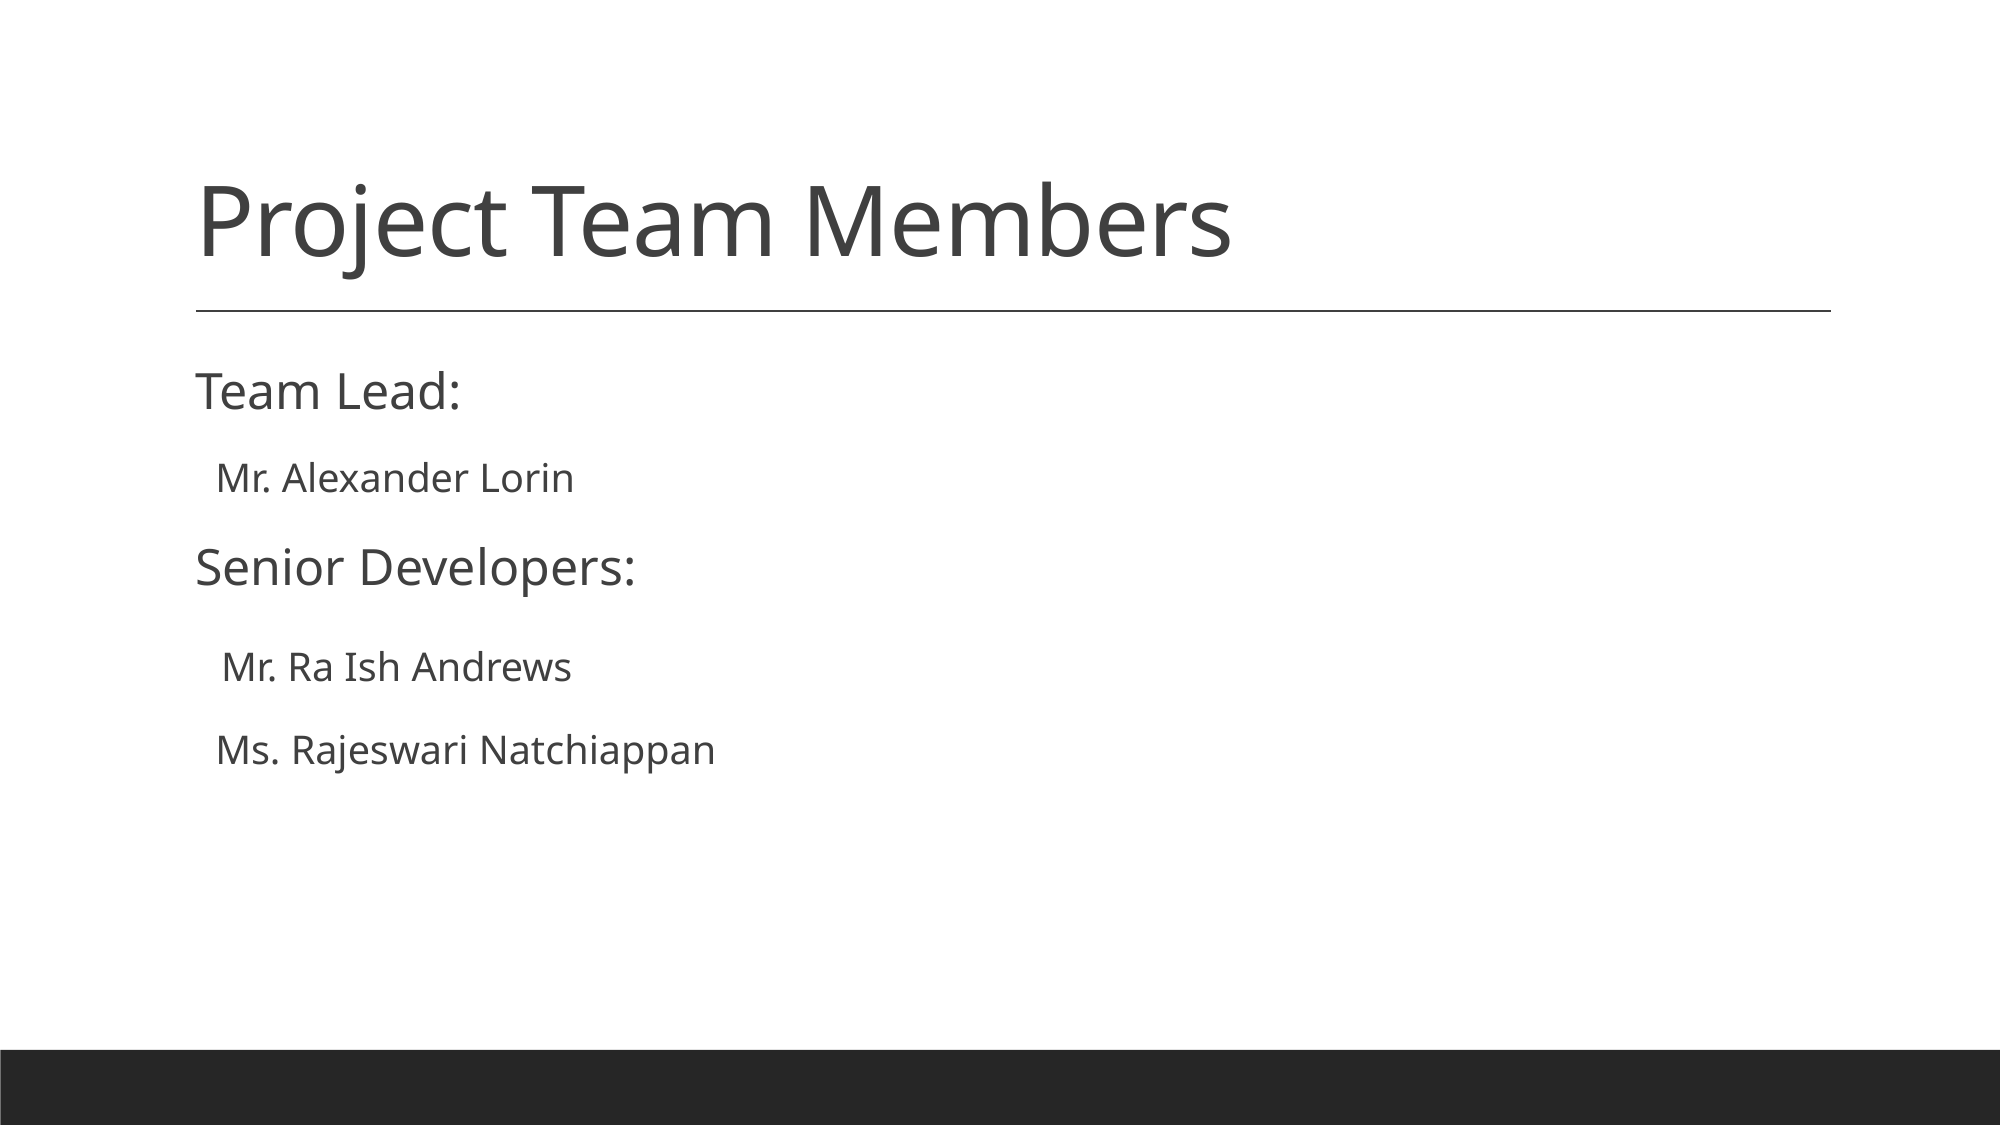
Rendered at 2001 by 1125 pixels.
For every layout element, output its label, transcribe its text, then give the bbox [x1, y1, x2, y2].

list Team Lead: Mr. Alexander Lorin Senior Developers: Mr. Ra Ish Andrews Ms. Rajeswari Natchiappan [180, 345, 1830, 963]
title Project Team Members [180, 47, 1830, 285]
